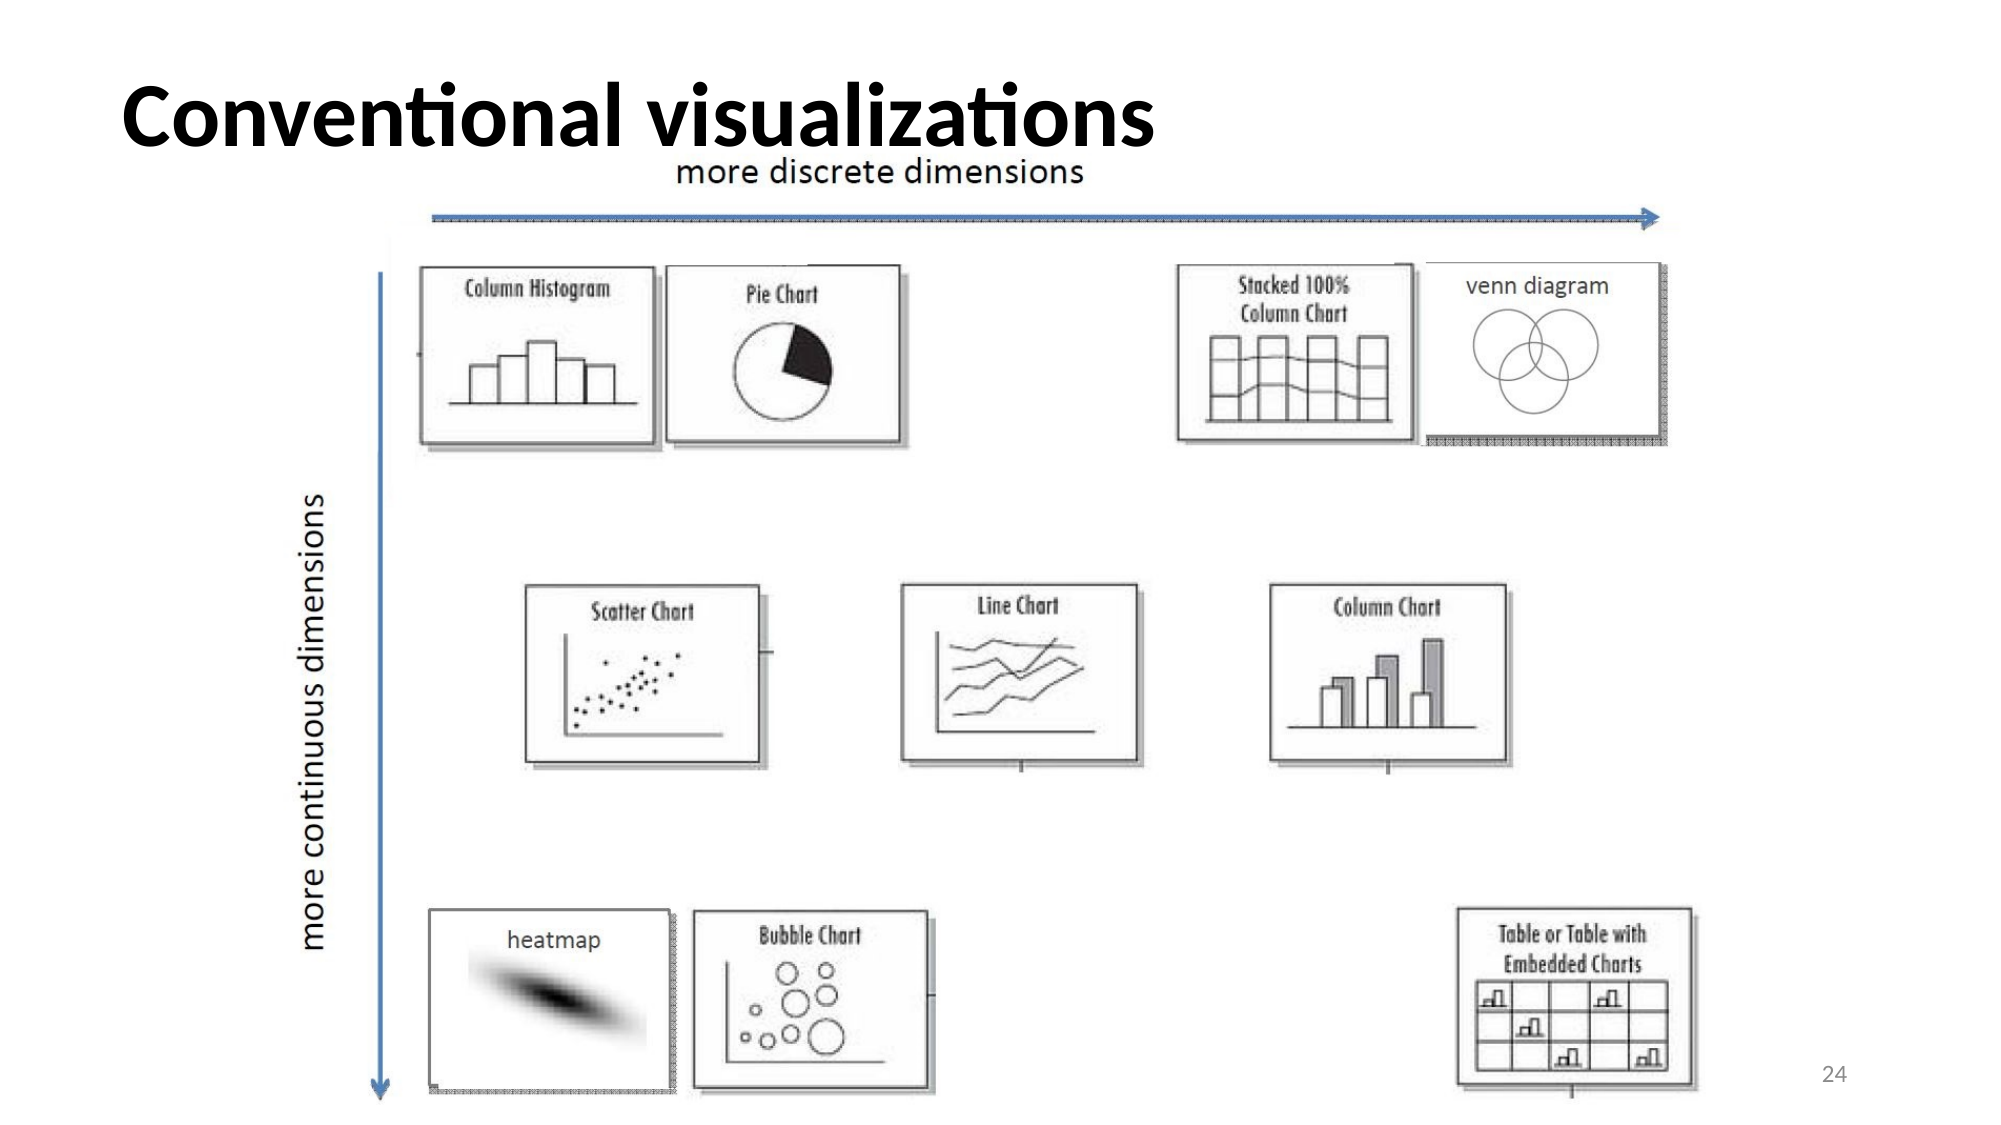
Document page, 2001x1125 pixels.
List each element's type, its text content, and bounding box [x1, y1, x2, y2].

picture [267, 149, 1733, 1116]
title Conventional visualizations [107, 8, 1957, 226]
slide_number 24 [1733, 1042, 1863, 1103]
